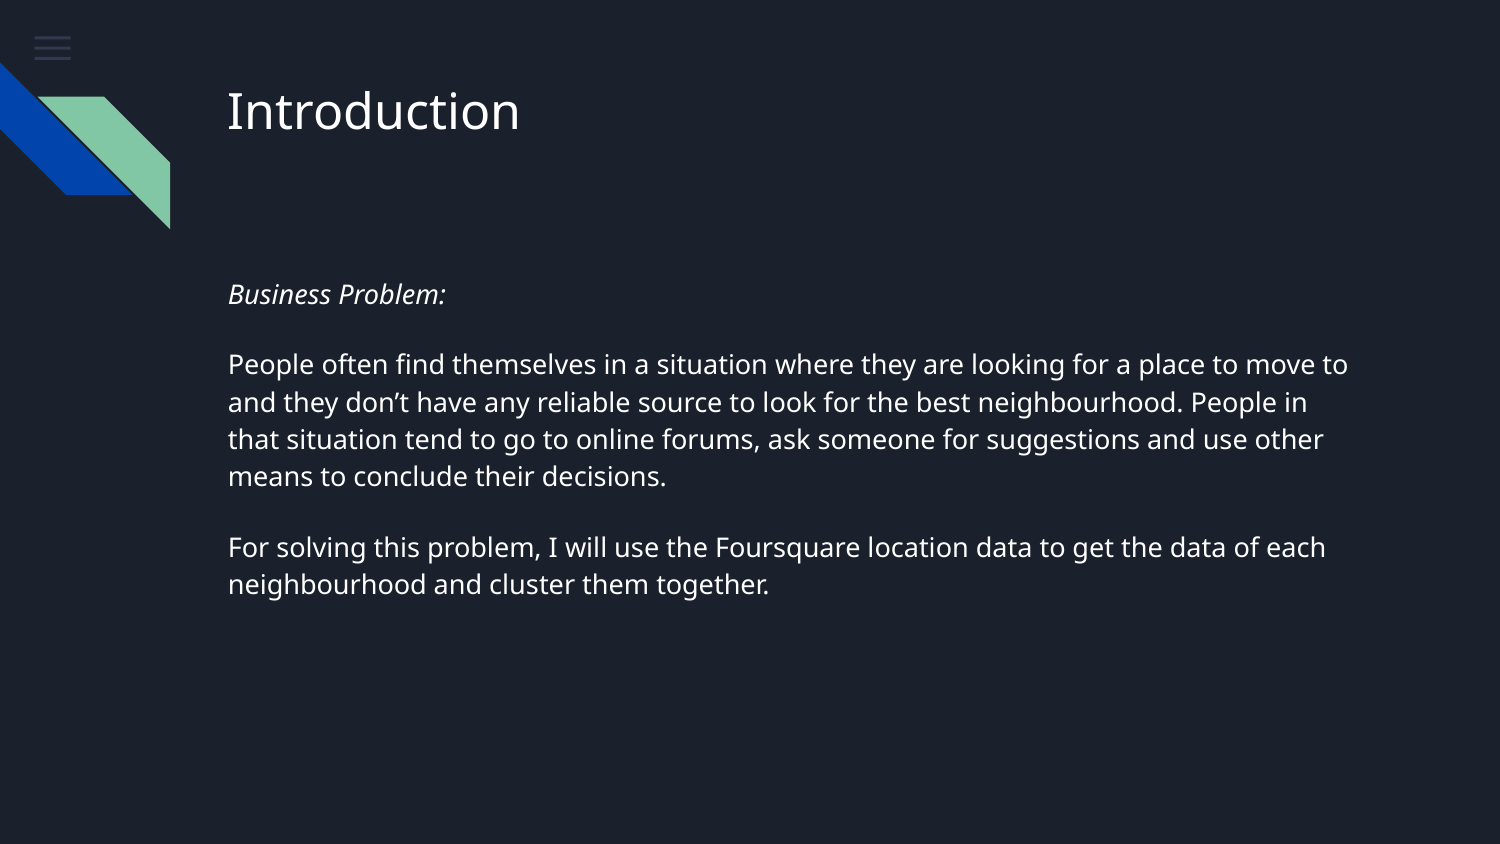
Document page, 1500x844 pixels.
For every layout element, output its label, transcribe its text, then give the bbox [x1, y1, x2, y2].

title Introduction [212, 64, 1368, 215]
list Business Problem: People often find themselves in a situation where they are looking for a place to move to and they don’t have any reliable source to look for the best neighbourhood. People in that situation tend to go to online forums, ask someone for suggestions and use other means to conclude their decisions. For solving this problem, I will use the Foursquare location data to get the data of each neighbourhood and cluster them together. [212, 257, 1368, 735]
